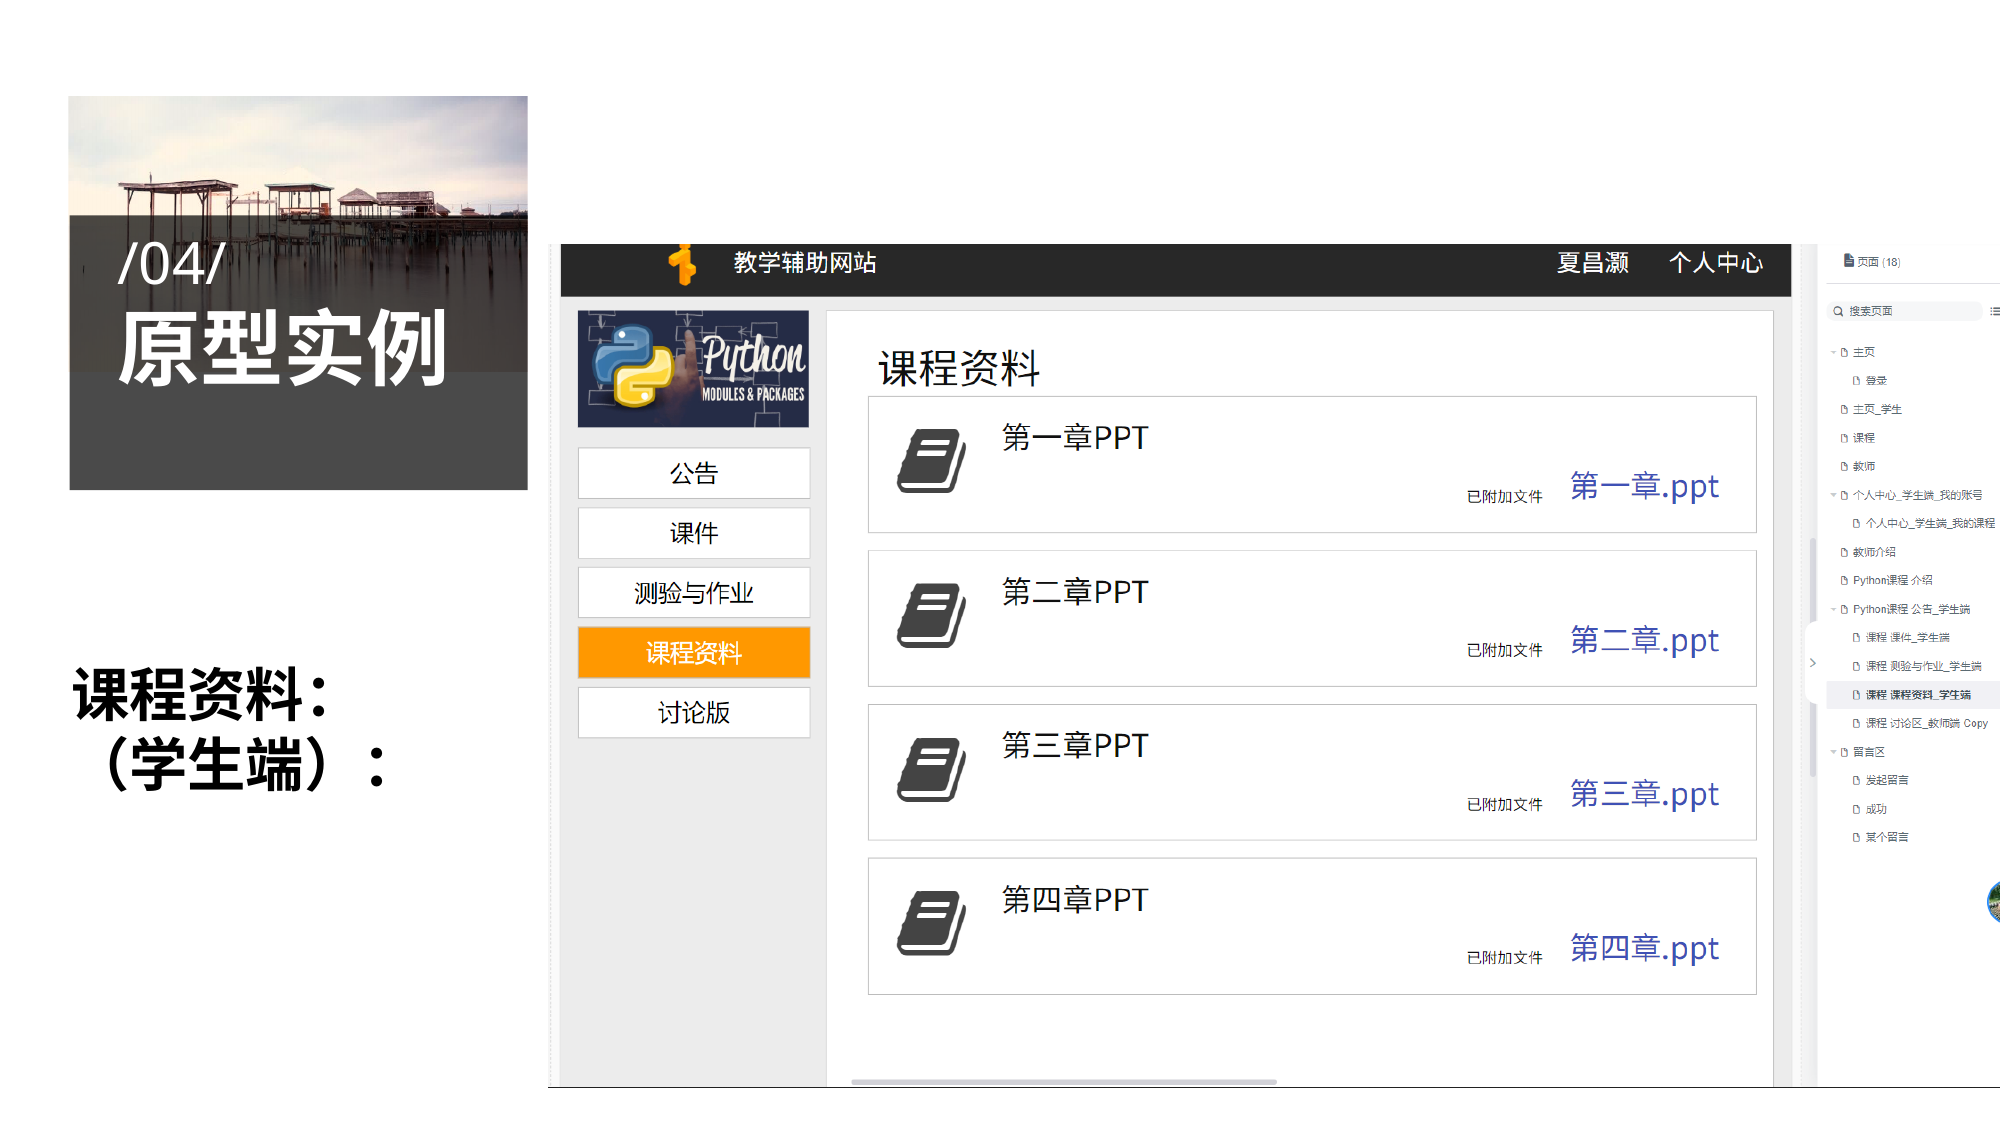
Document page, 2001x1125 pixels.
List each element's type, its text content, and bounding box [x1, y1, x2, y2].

text_box /04/ 原型实例 [102, 218, 611, 404]
picture [548, 244, 2000, 1088]
text_box 课程资料： （学生端）： [56, 650, 548, 806]
text_box [69, 372, 529, 491]
picture [68, 96, 528, 372]
